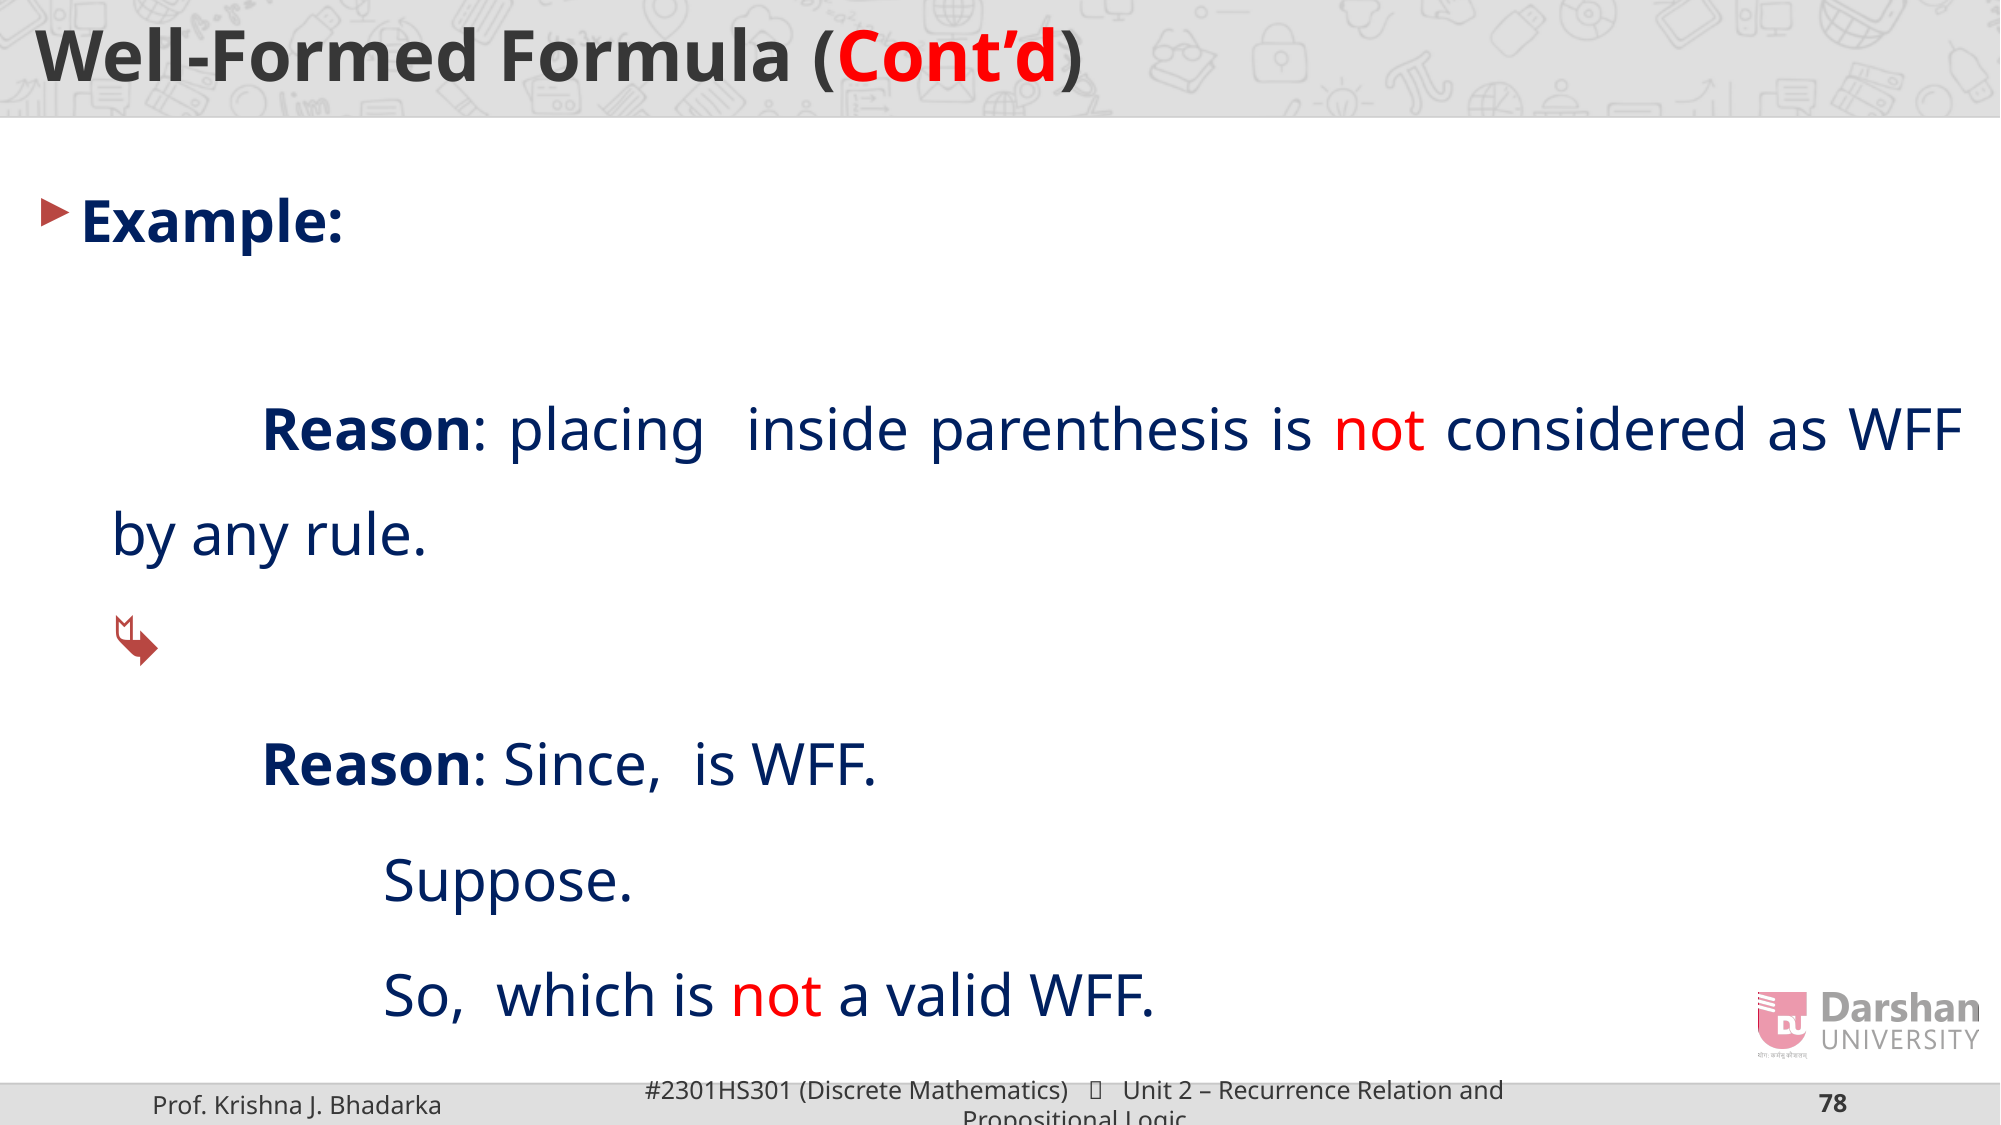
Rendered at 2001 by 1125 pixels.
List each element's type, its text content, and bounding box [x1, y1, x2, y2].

title Well-Formed Formula (Cont’d) [0, 0, 2000, 117]
table_header [1758, 992, 1979, 1059]
